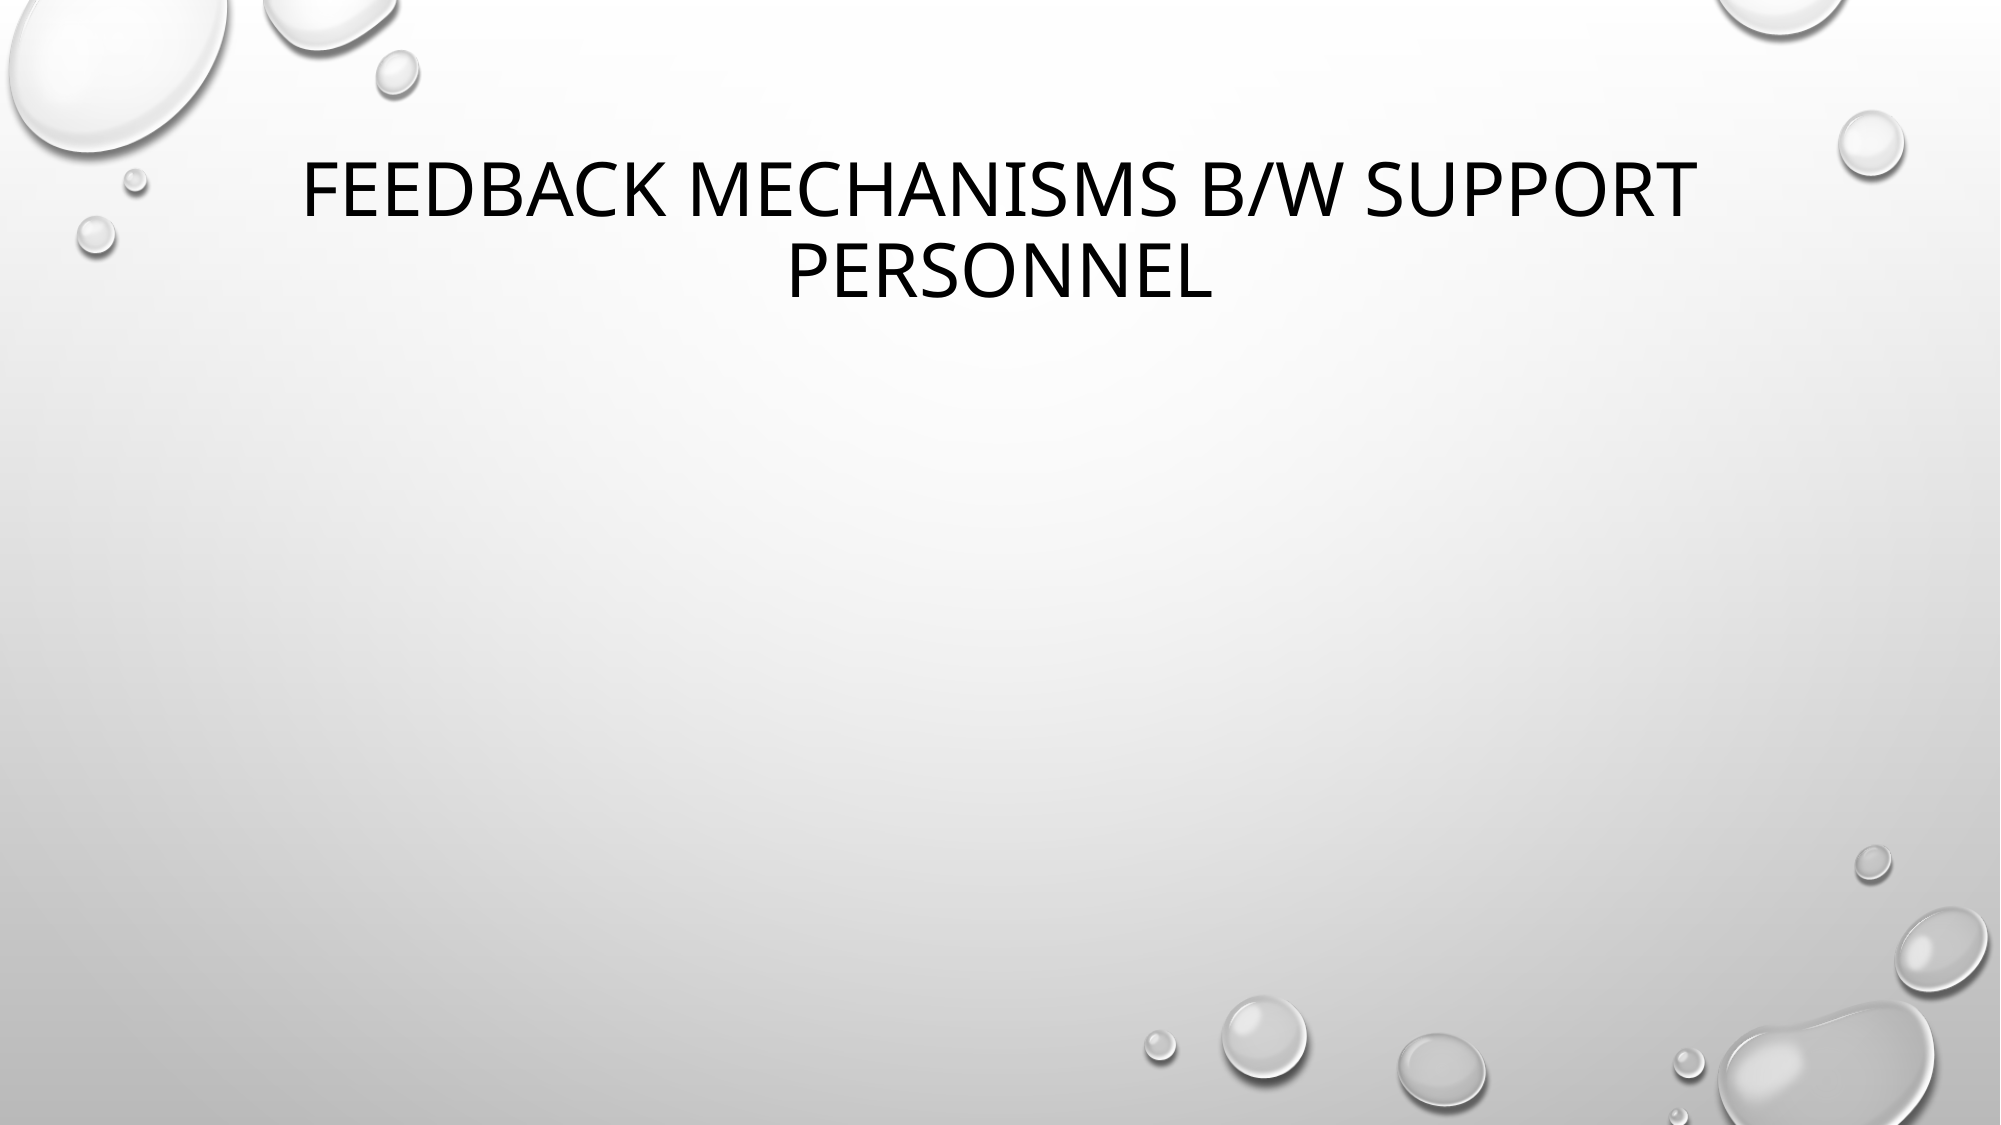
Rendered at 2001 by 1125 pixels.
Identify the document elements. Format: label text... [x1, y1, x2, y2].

picture [0, 0, 2000, 1125]
title Feedback mechanisms b/w support personnel [149, 101, 1851, 364]
